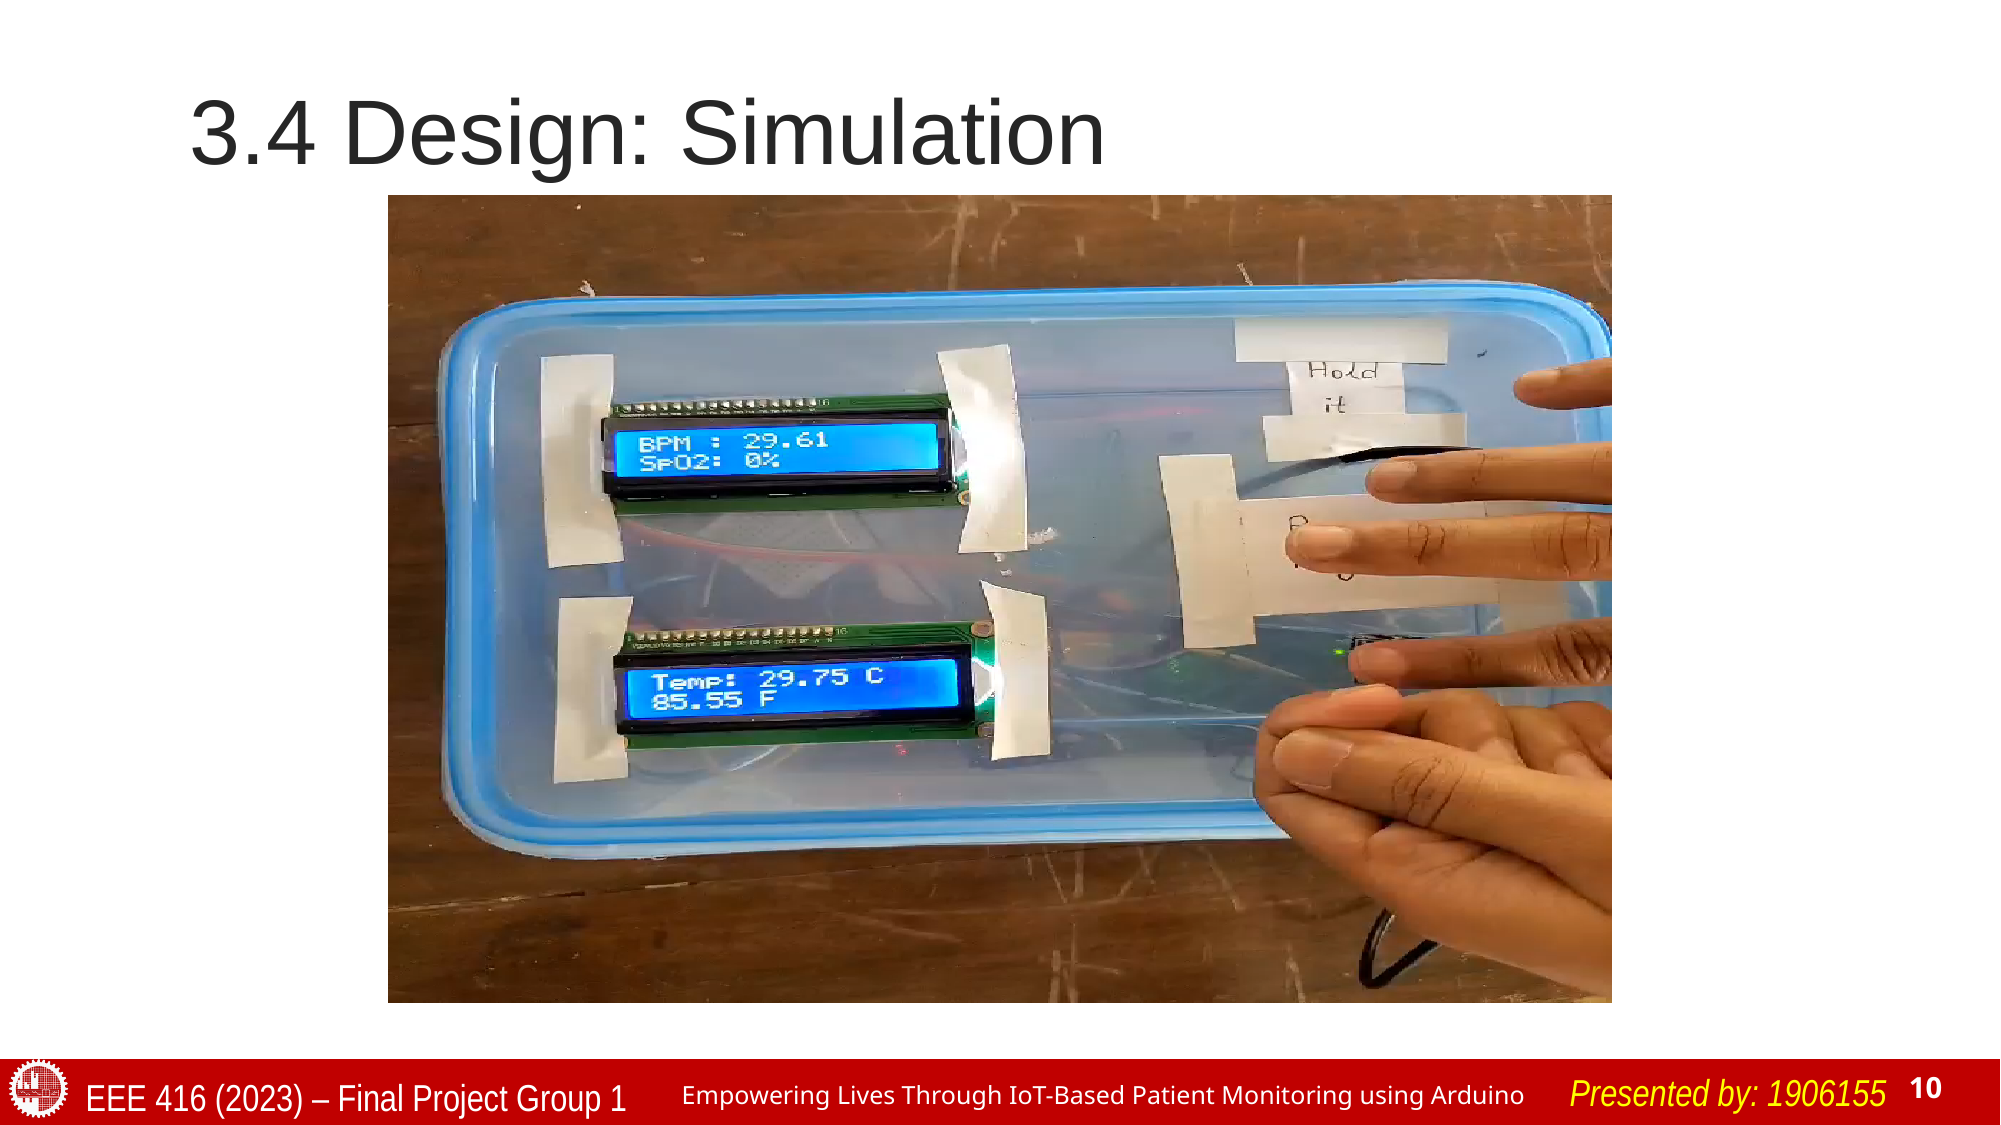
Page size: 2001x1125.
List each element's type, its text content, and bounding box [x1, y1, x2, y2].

footer Empowering Lives Through IoT-Based Patient Monitoring using Arduino [666, 1072, 1608, 1125]
picture [8, 1059, 71, 1118]
text_box Presented by: 1906155 [1554, 1061, 1902, 1122]
slide_number 10 [1902, 1066, 1958, 1118]
title 3.4 Design: Simulation [174, 75, 1825, 195]
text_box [387, 194, 1612, 1004]
slide_number EEE 416 (2023) – Final Project Group 1 [70, 1066, 863, 1125]
